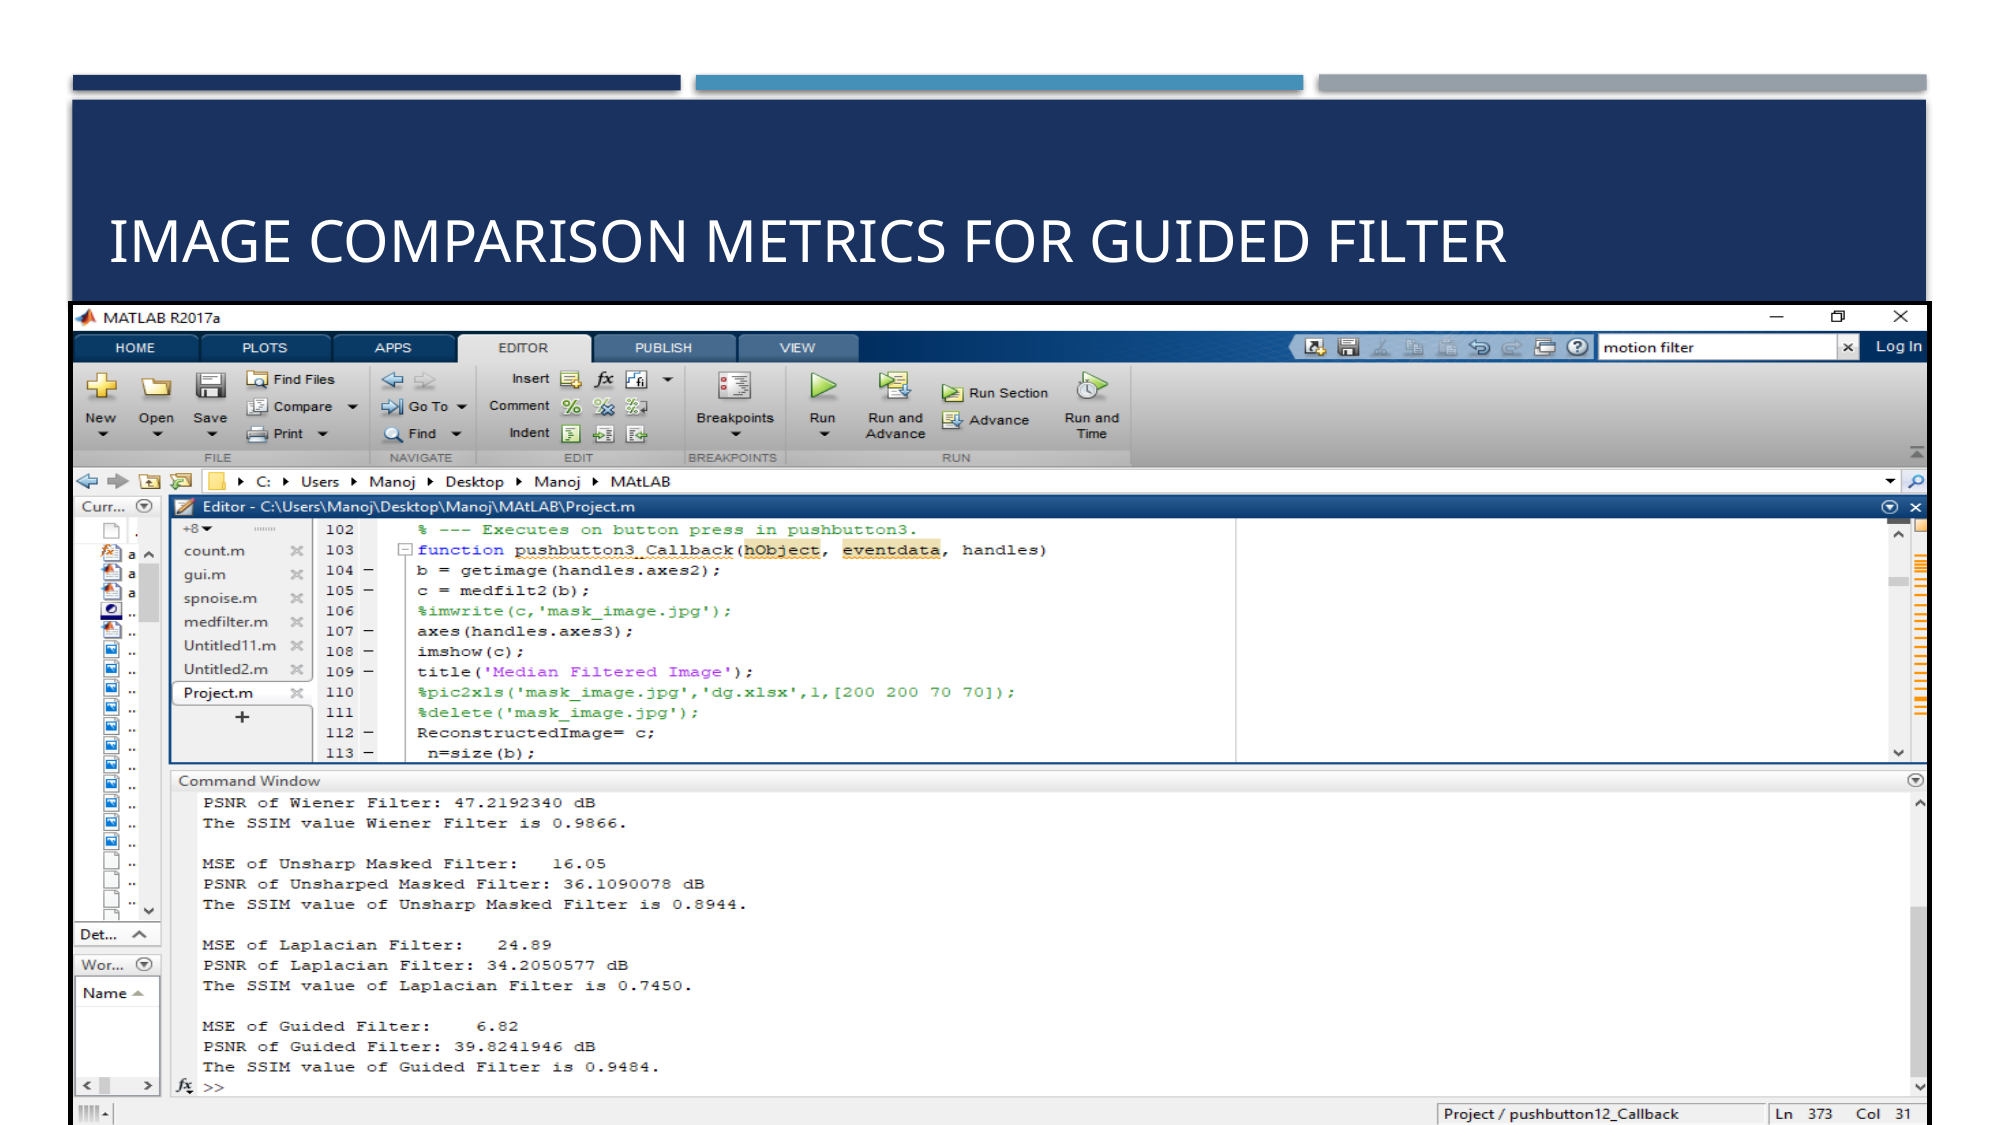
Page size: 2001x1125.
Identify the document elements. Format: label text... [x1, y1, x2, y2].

picture [72, 304, 1928, 1125]
title Image comparison metrics for guided filter [94, 119, 1904, 282]
